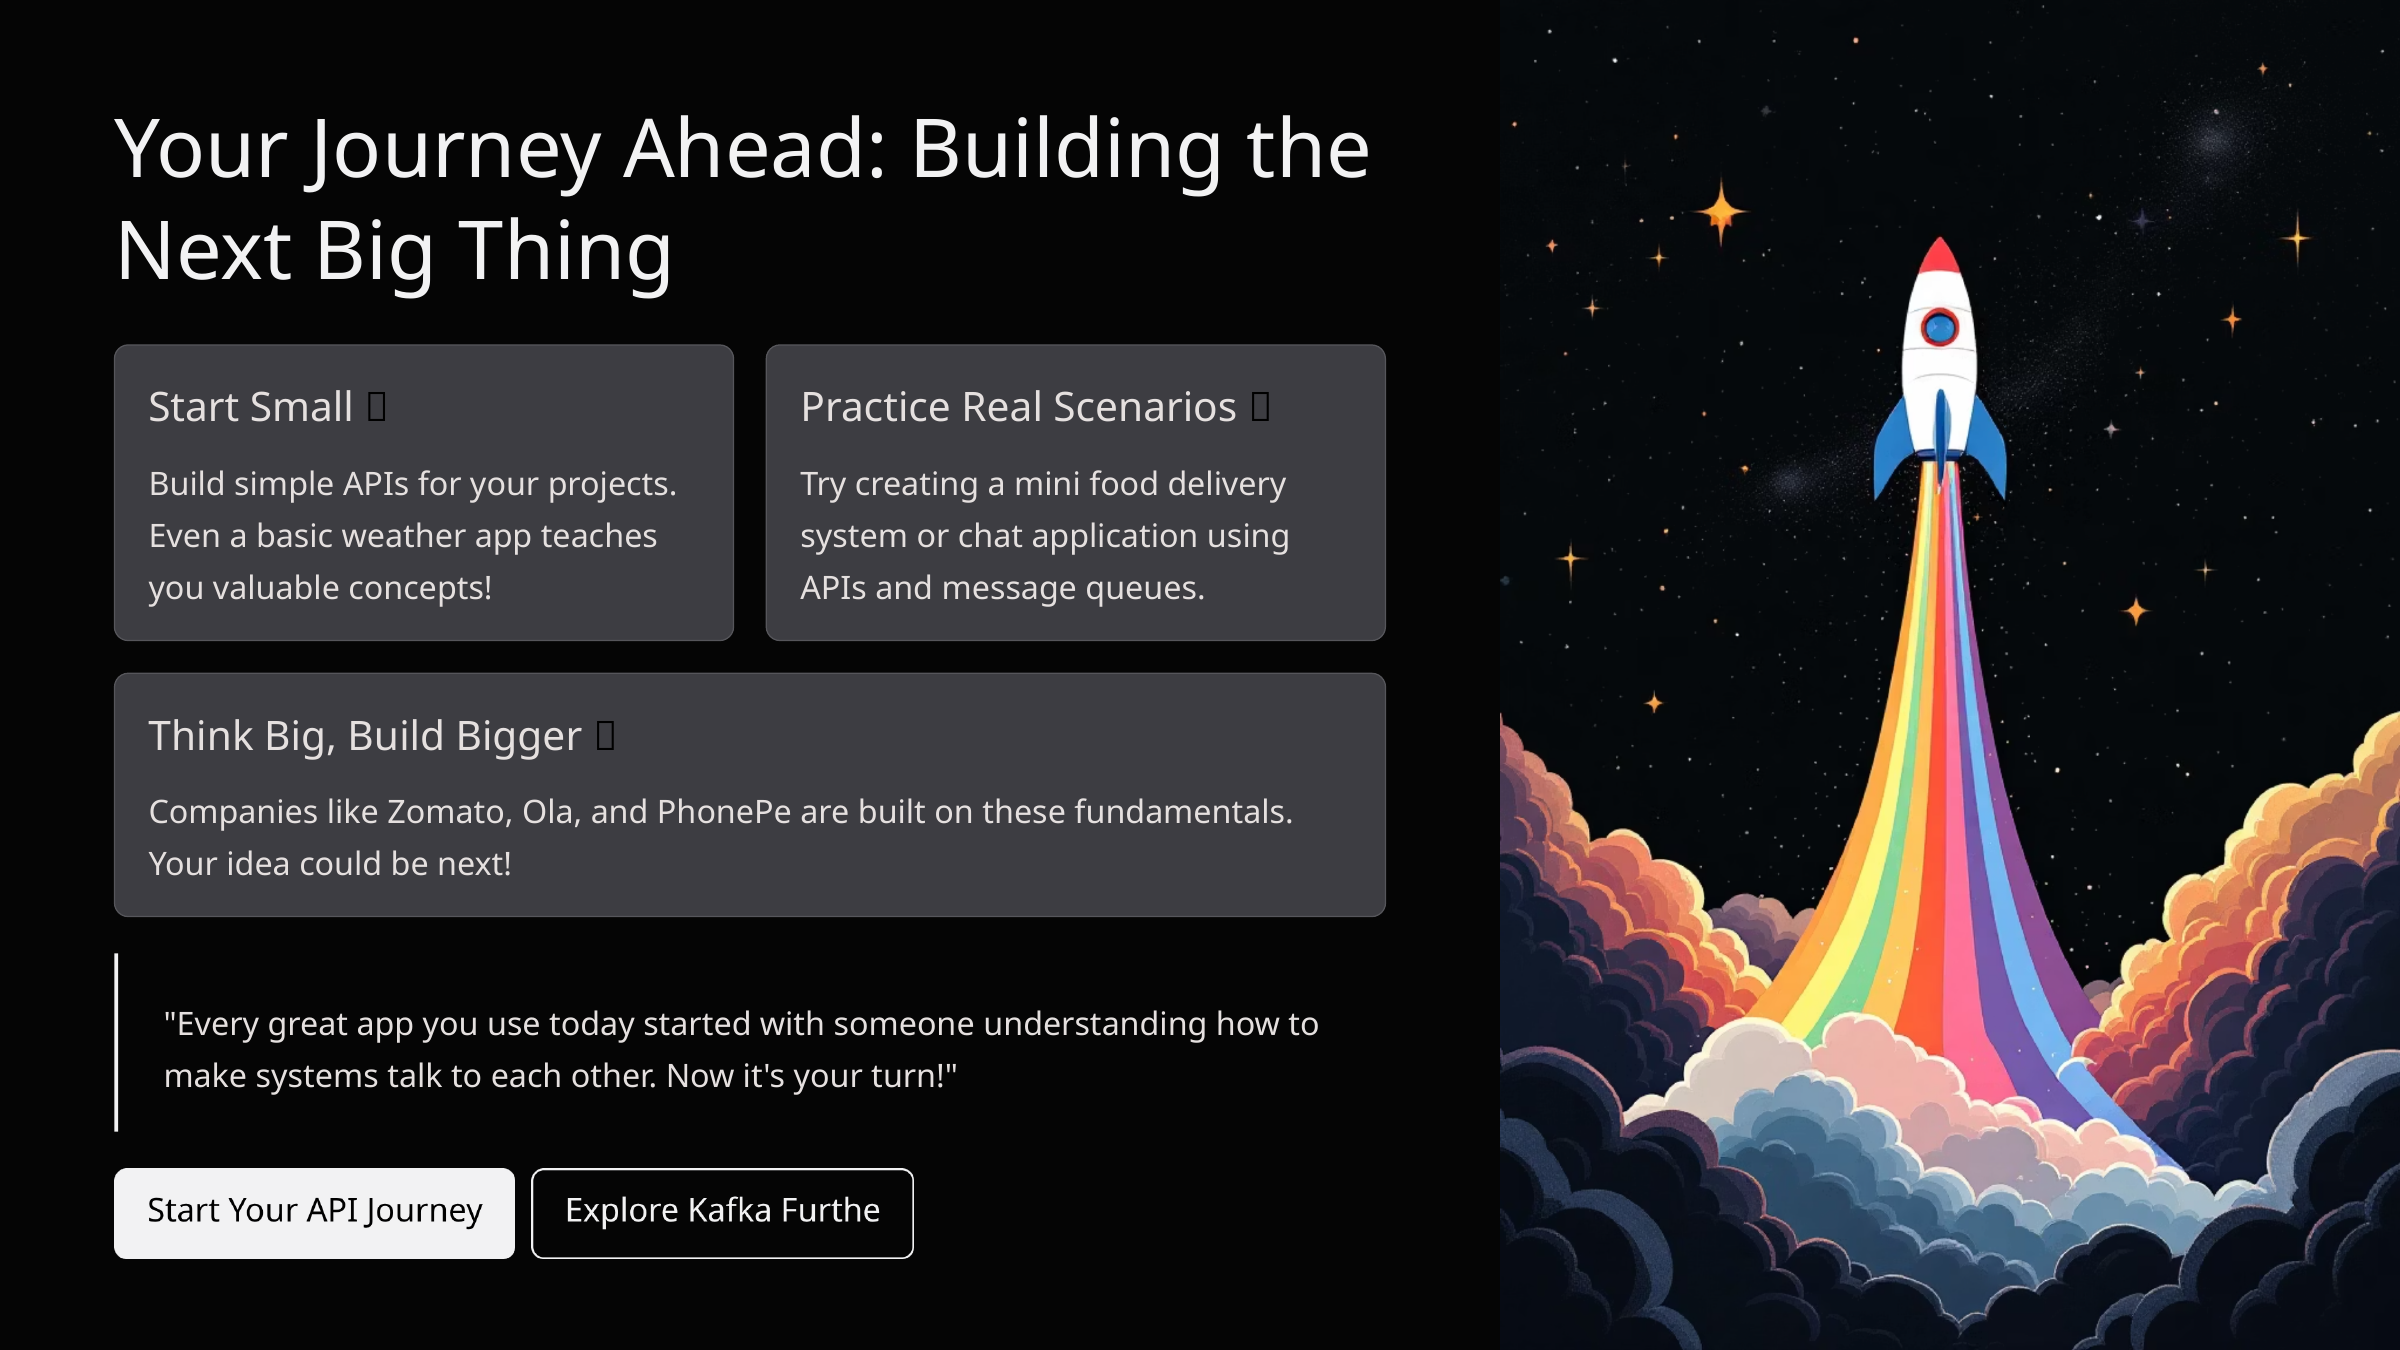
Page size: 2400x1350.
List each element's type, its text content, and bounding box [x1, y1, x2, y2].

picture [114, 1168, 515, 1259]
text_box Try creating a mini food delivery system or chat application using APIs and message queues. [800, 449, 1352, 607]
text_box Companies like Zomato, Ola, and PhonePe are built on these fundamentals. Your idea could be next! [148, 777, 1352, 883]
text_box [114, 344, 734, 641]
text_box Think Big, Build Bigger 🚀 [148, 707, 641, 759]
text_box Build simple APIs for your projects. Even a basic weather app teaches you valuable concepts! [148, 449, 700, 607]
picture [1499, 0, 2400, 1350]
text_box Start Small 🌱 [148, 378, 558, 430]
text_box Practice Real Scenarios 💪 [800, 378, 1335, 430]
text_box Your Journey Ahead: Building the Next Big Thing [114, 91, 1386, 296]
text_box [766, 344, 1386, 641]
picture [531, 1168, 914, 1259]
text_box [114, 673, 1386, 917]
text_box [114, 953, 119, 1132]
text_box "Every great app you use today started with someone understanding how to make systems talk to each other. Now it's your turn!" [163, 990, 1386, 1095]
